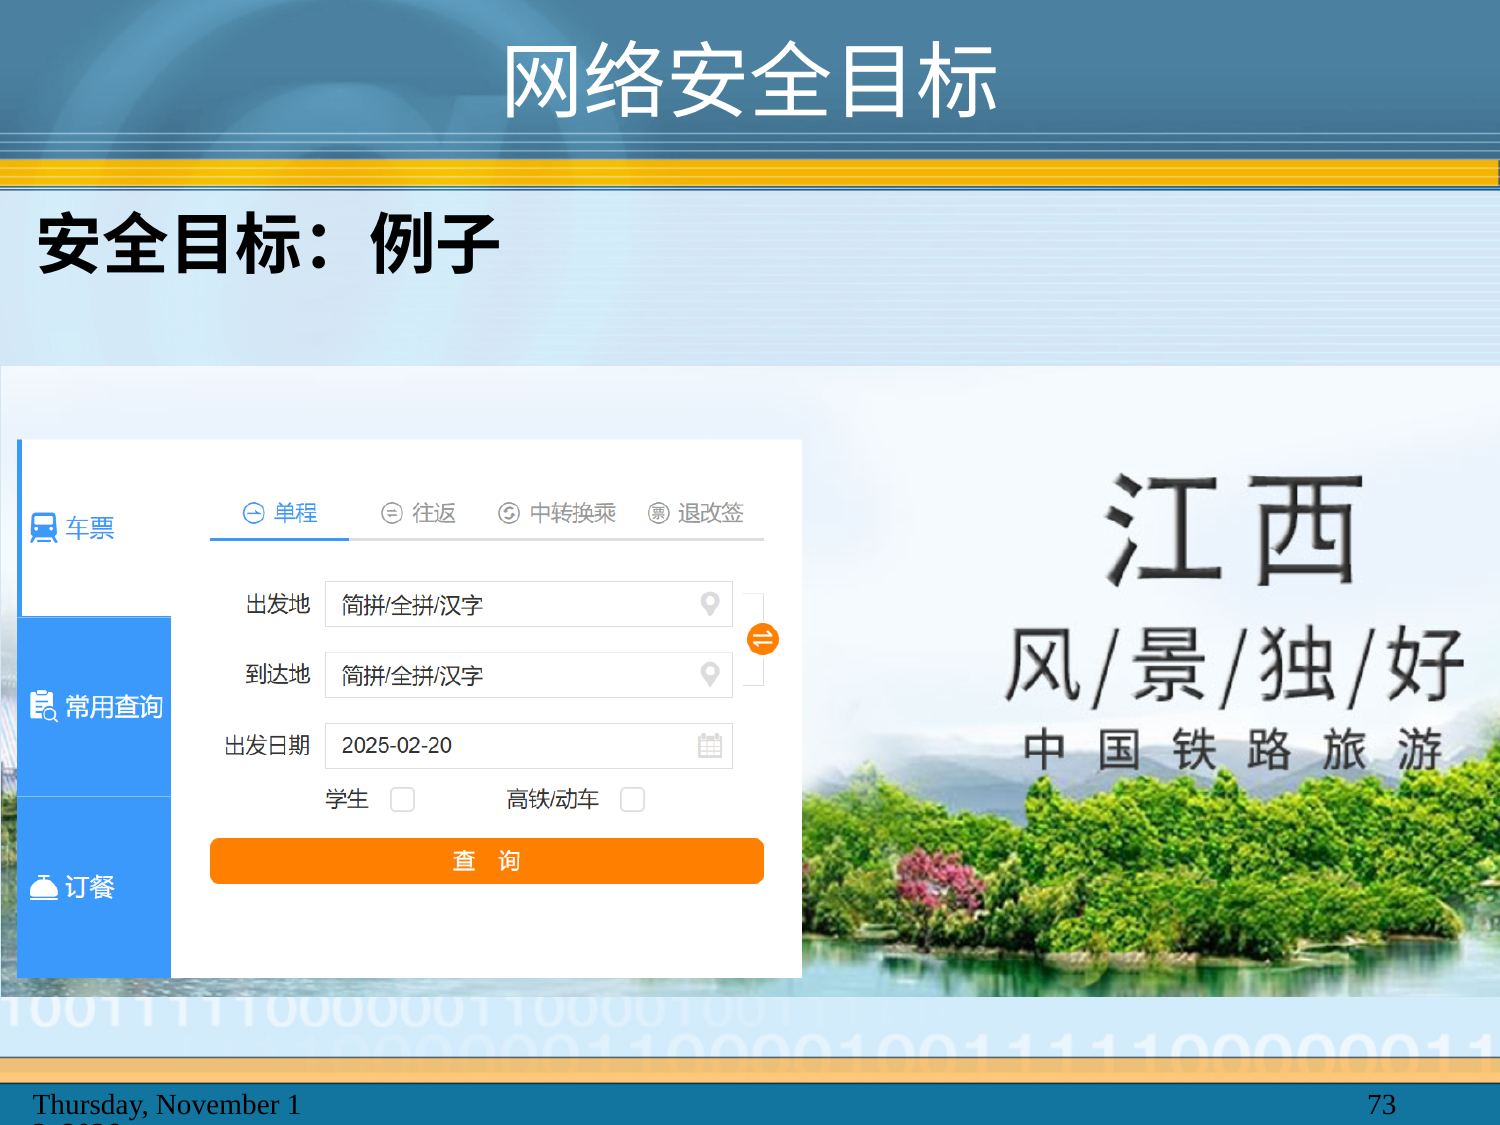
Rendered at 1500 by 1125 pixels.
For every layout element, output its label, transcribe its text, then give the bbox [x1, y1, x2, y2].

slide_number 73 [1099, 1078, 1412, 1125]
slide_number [17, 1078, 331, 1125]
picture [0, 0, 1500, 1125]
text_box 安全目标：例子 [0, 194, 541, 289]
title 网络安全目标 [100, 0, 1400, 161]
